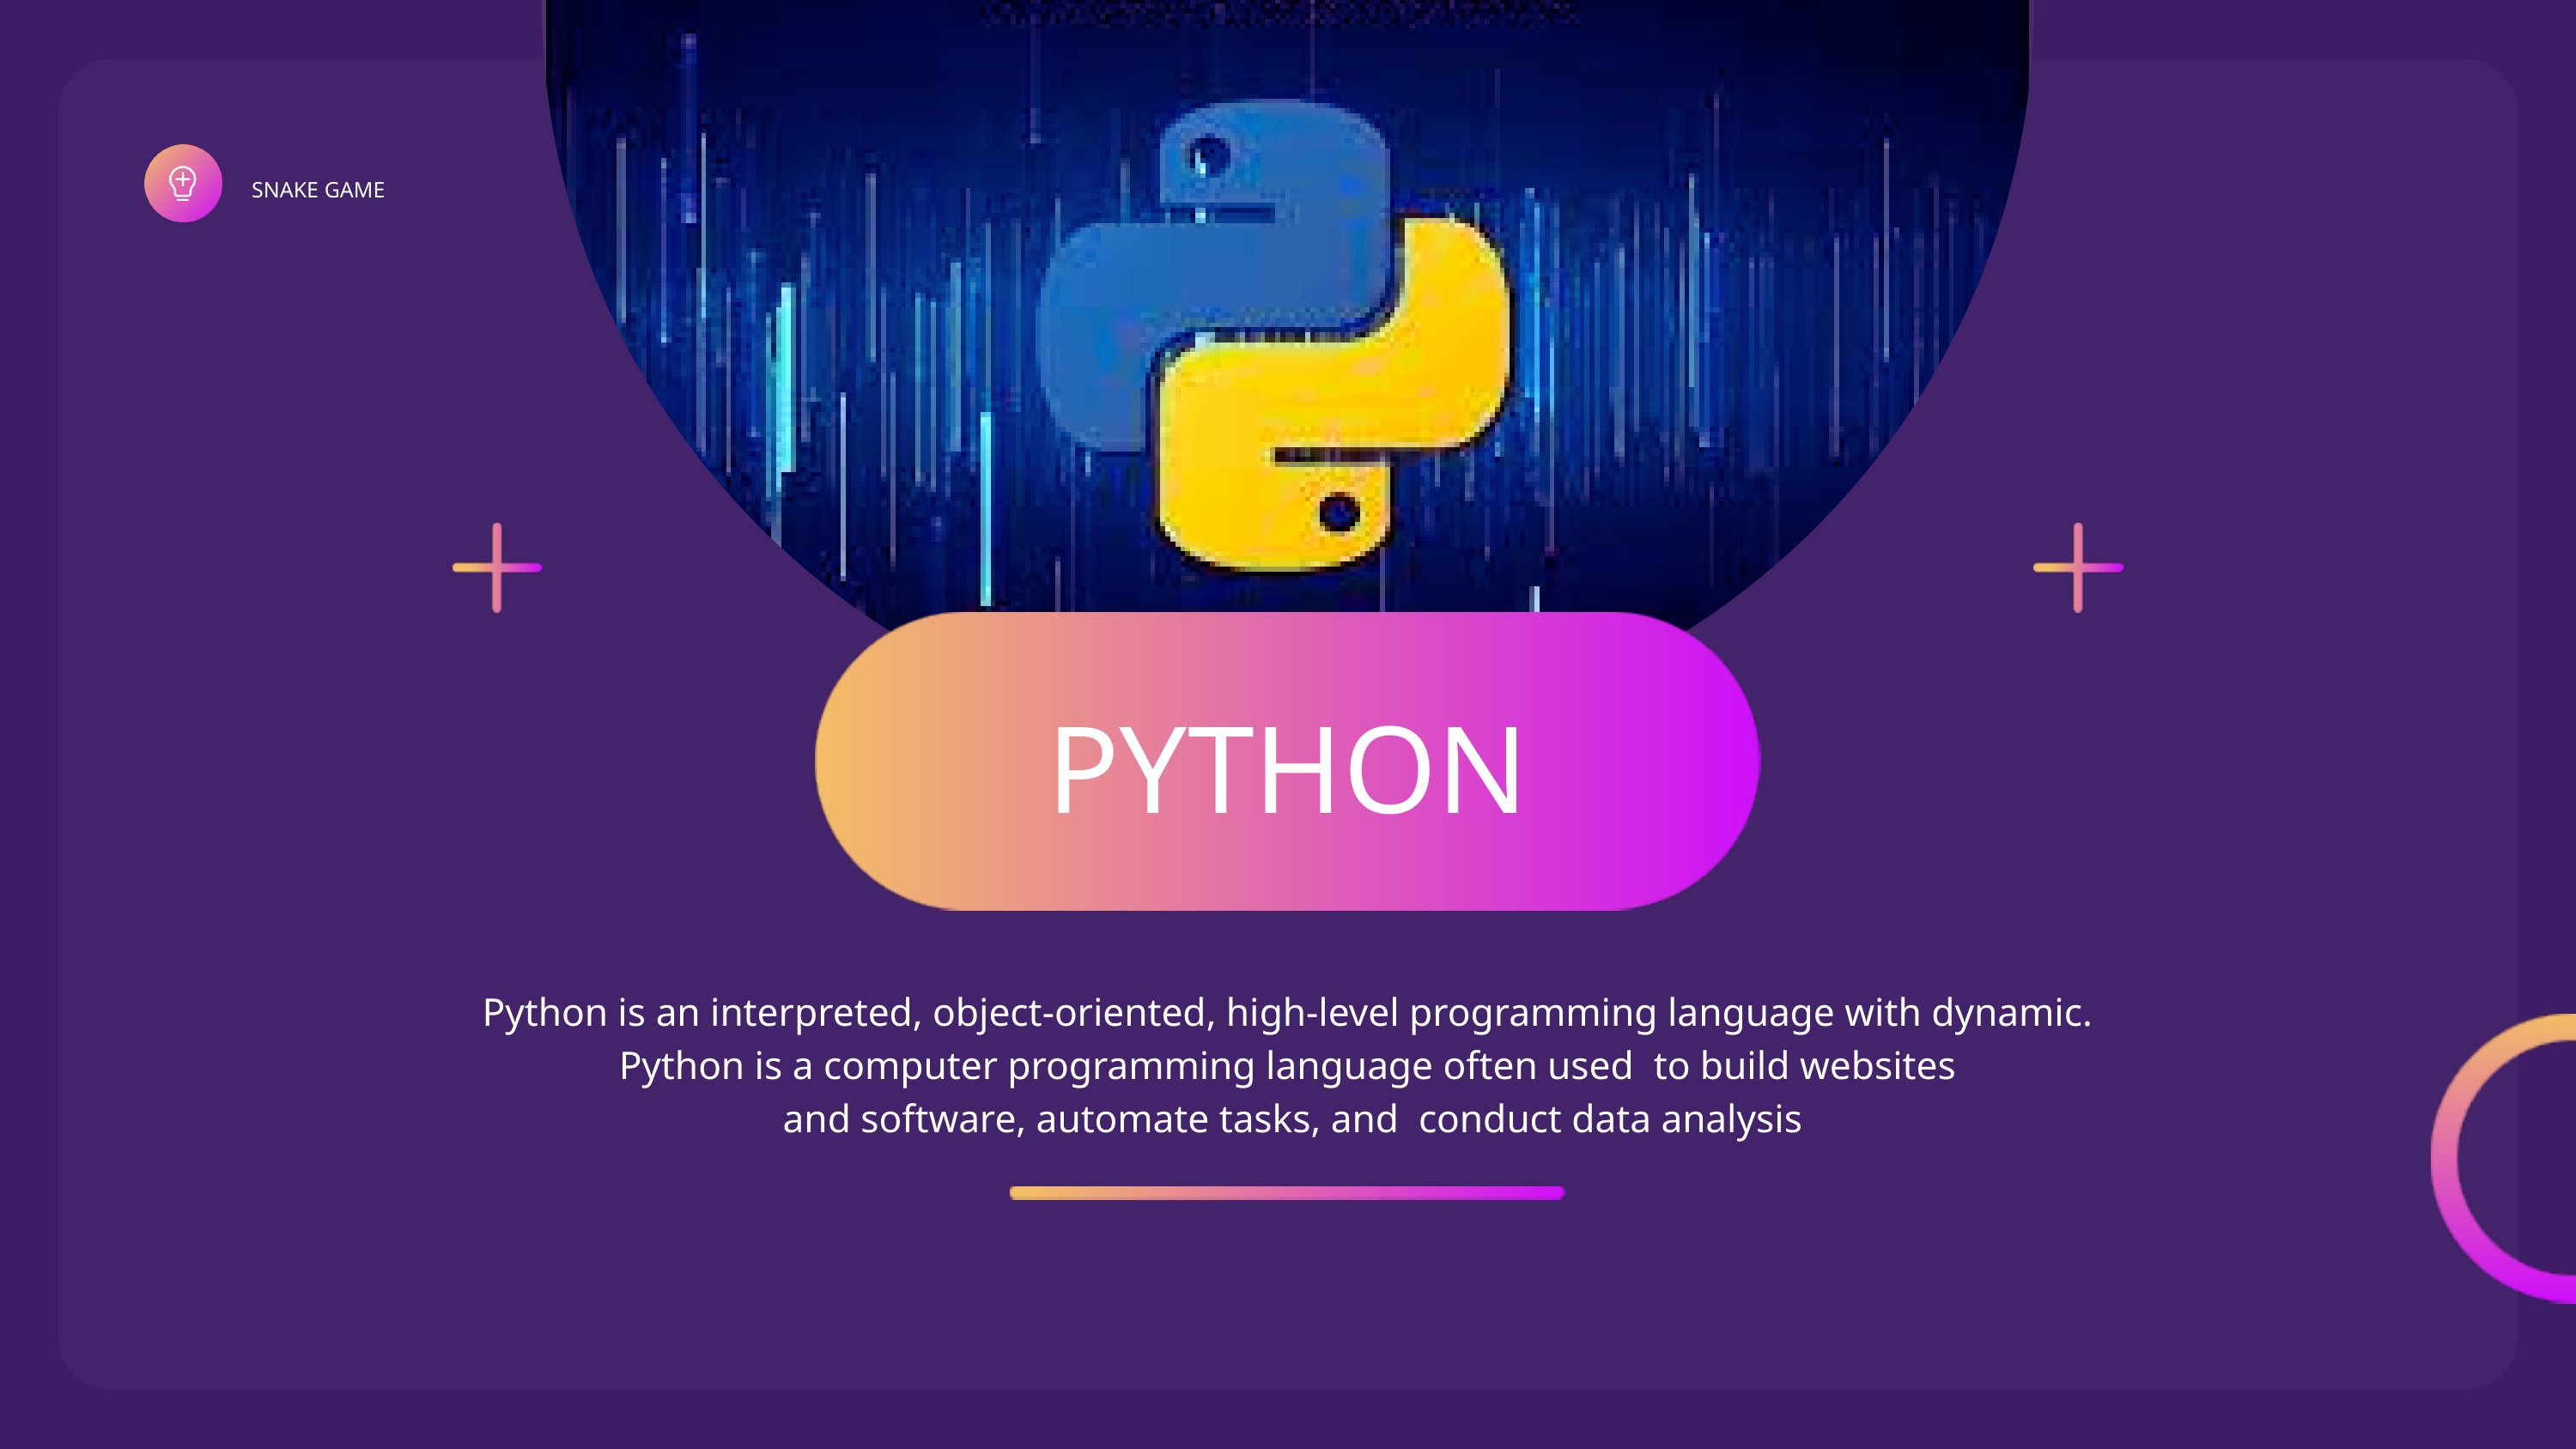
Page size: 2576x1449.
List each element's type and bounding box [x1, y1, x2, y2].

picture [815, 612, 1761, 911]
picture [2033, 523, 2124, 614]
picture [144, 144, 222, 222]
picture [2431, 1014, 2576, 1304]
picture [1010, 1186, 1566, 1200]
picture [452, 523, 543, 614]
text_box [58, 58, 2518, 1391]
text_box [541, 0, 2035, 747]
